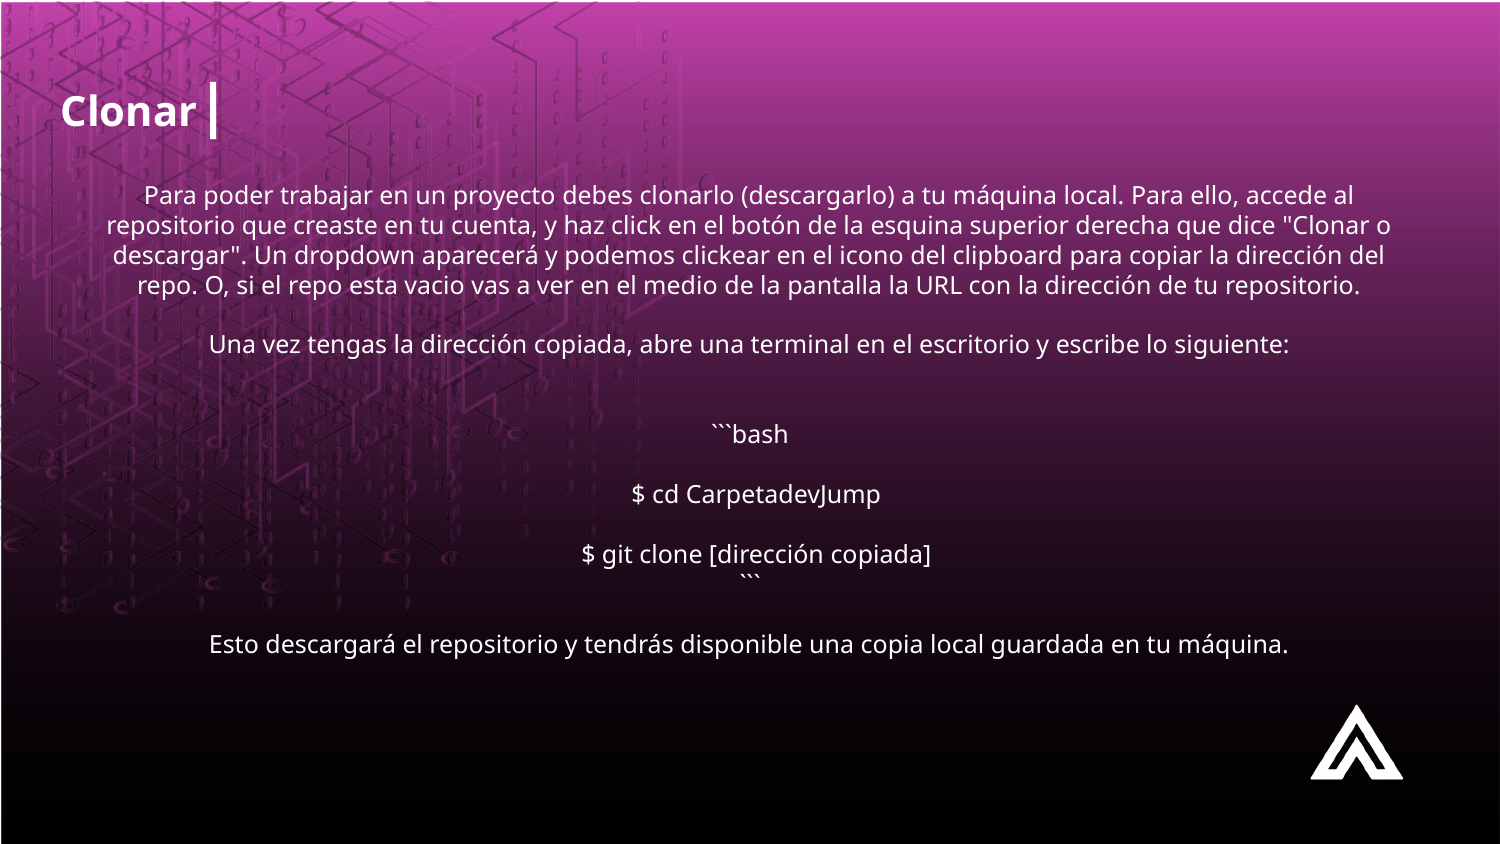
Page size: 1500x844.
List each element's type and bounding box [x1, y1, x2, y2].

picture [1297, 692, 1407, 794]
text_box [0, 1, 1500, 844]
